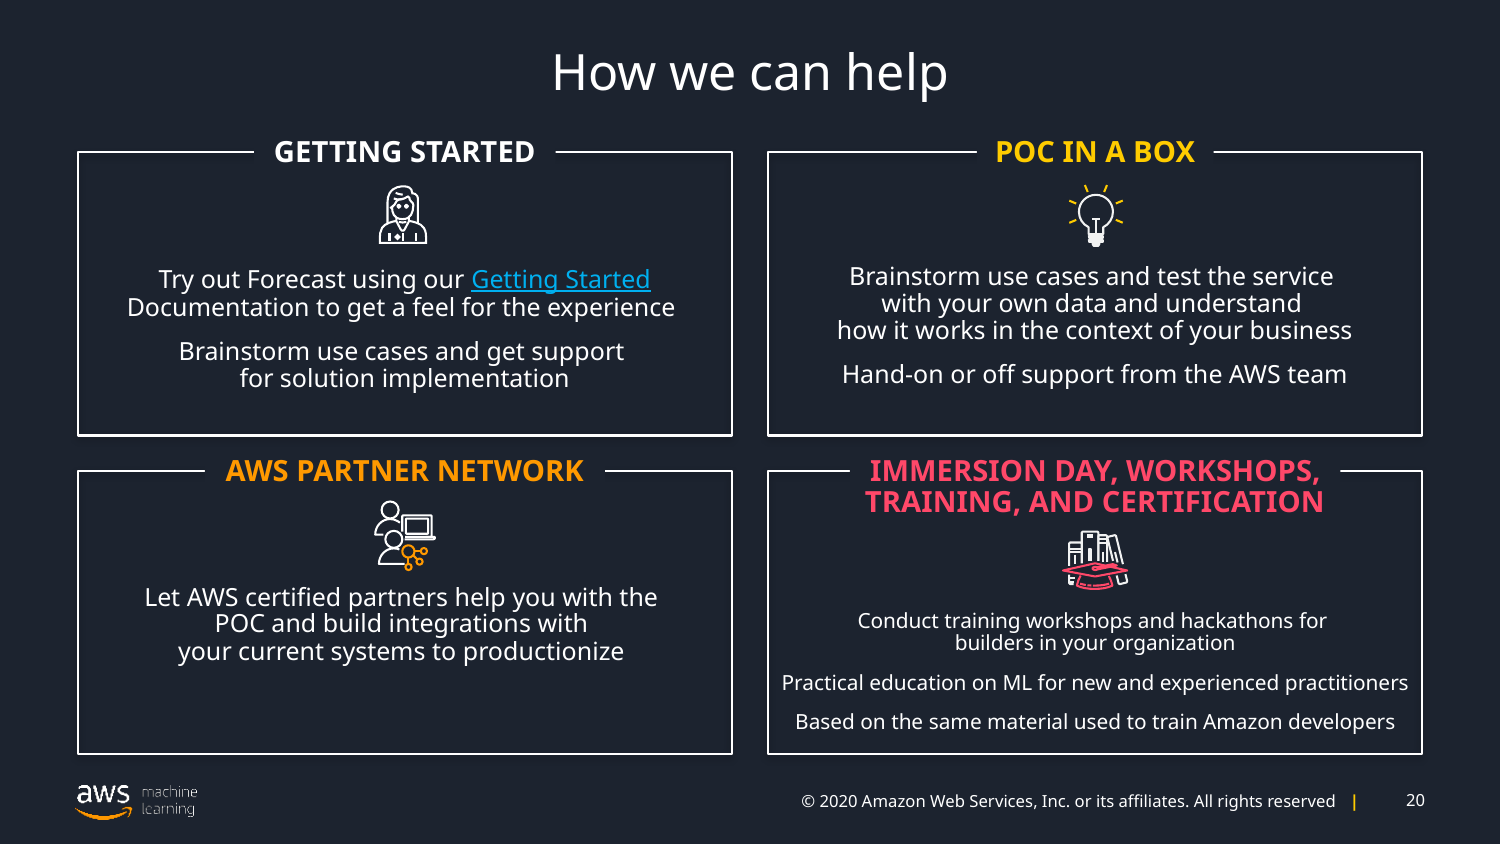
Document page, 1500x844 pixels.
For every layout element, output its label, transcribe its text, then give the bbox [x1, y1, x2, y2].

picture [75, 785, 197, 820]
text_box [77, 449, 733, 755]
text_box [767, 130, 1423, 436]
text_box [767, 464, 1423, 755]
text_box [77, 130, 733, 436]
title How we can help [75, 46, 1425, 160]
